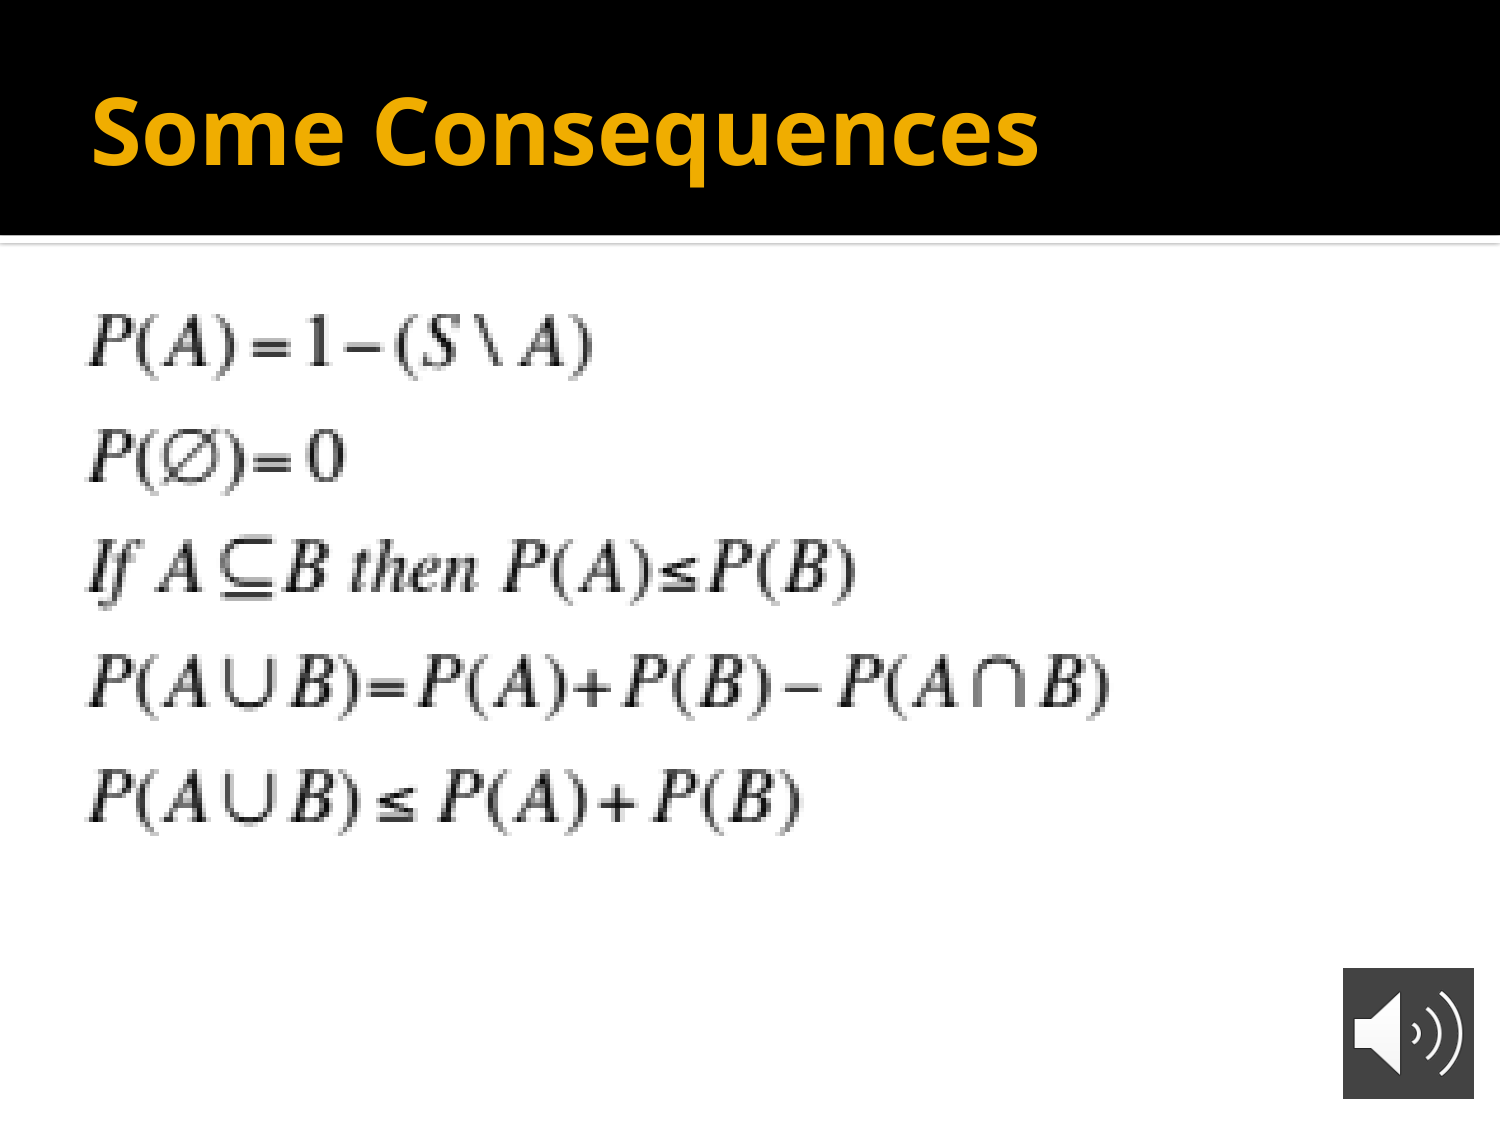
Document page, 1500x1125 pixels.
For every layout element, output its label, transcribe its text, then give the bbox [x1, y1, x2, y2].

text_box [74, 295, 1120, 847]
title Some Consequences [75, 25, 1425, 231]
picture [1341, 966, 1475, 1100]
